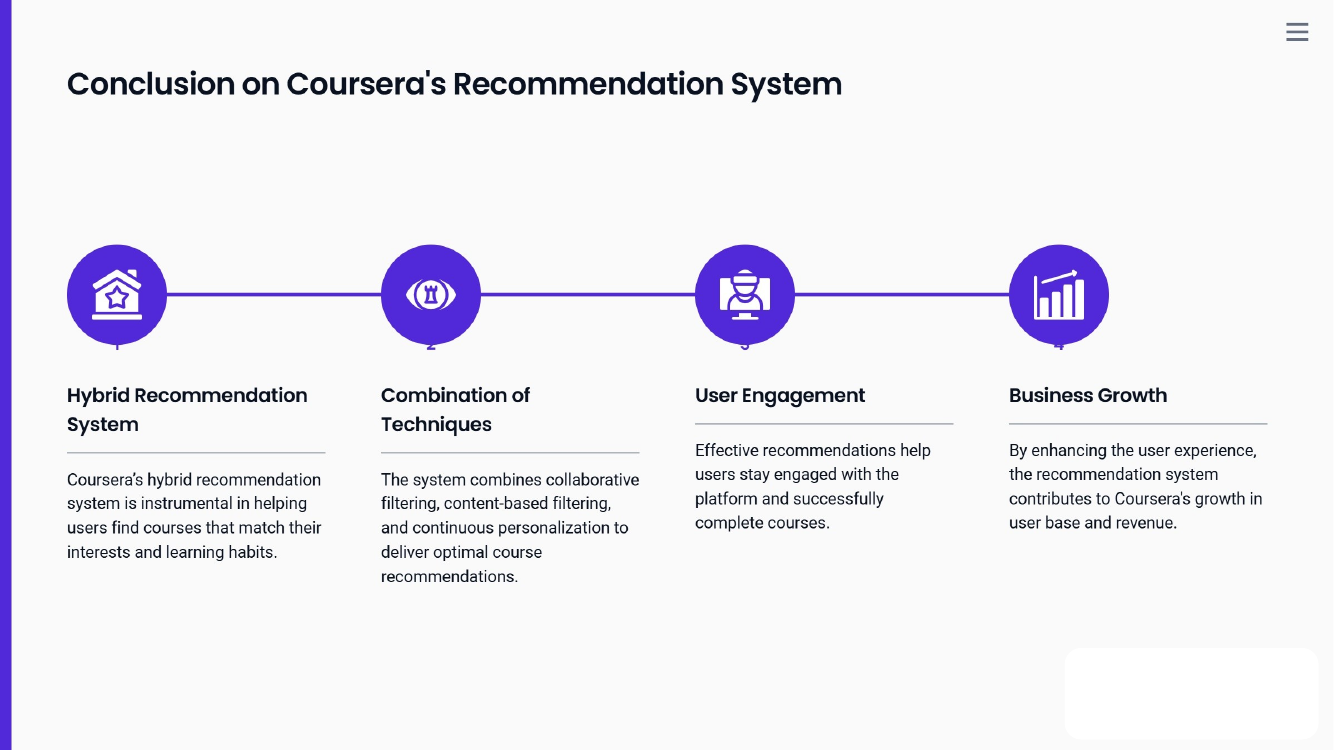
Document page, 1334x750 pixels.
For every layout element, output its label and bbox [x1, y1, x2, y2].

text_box [0, 0, 1334, 750]
